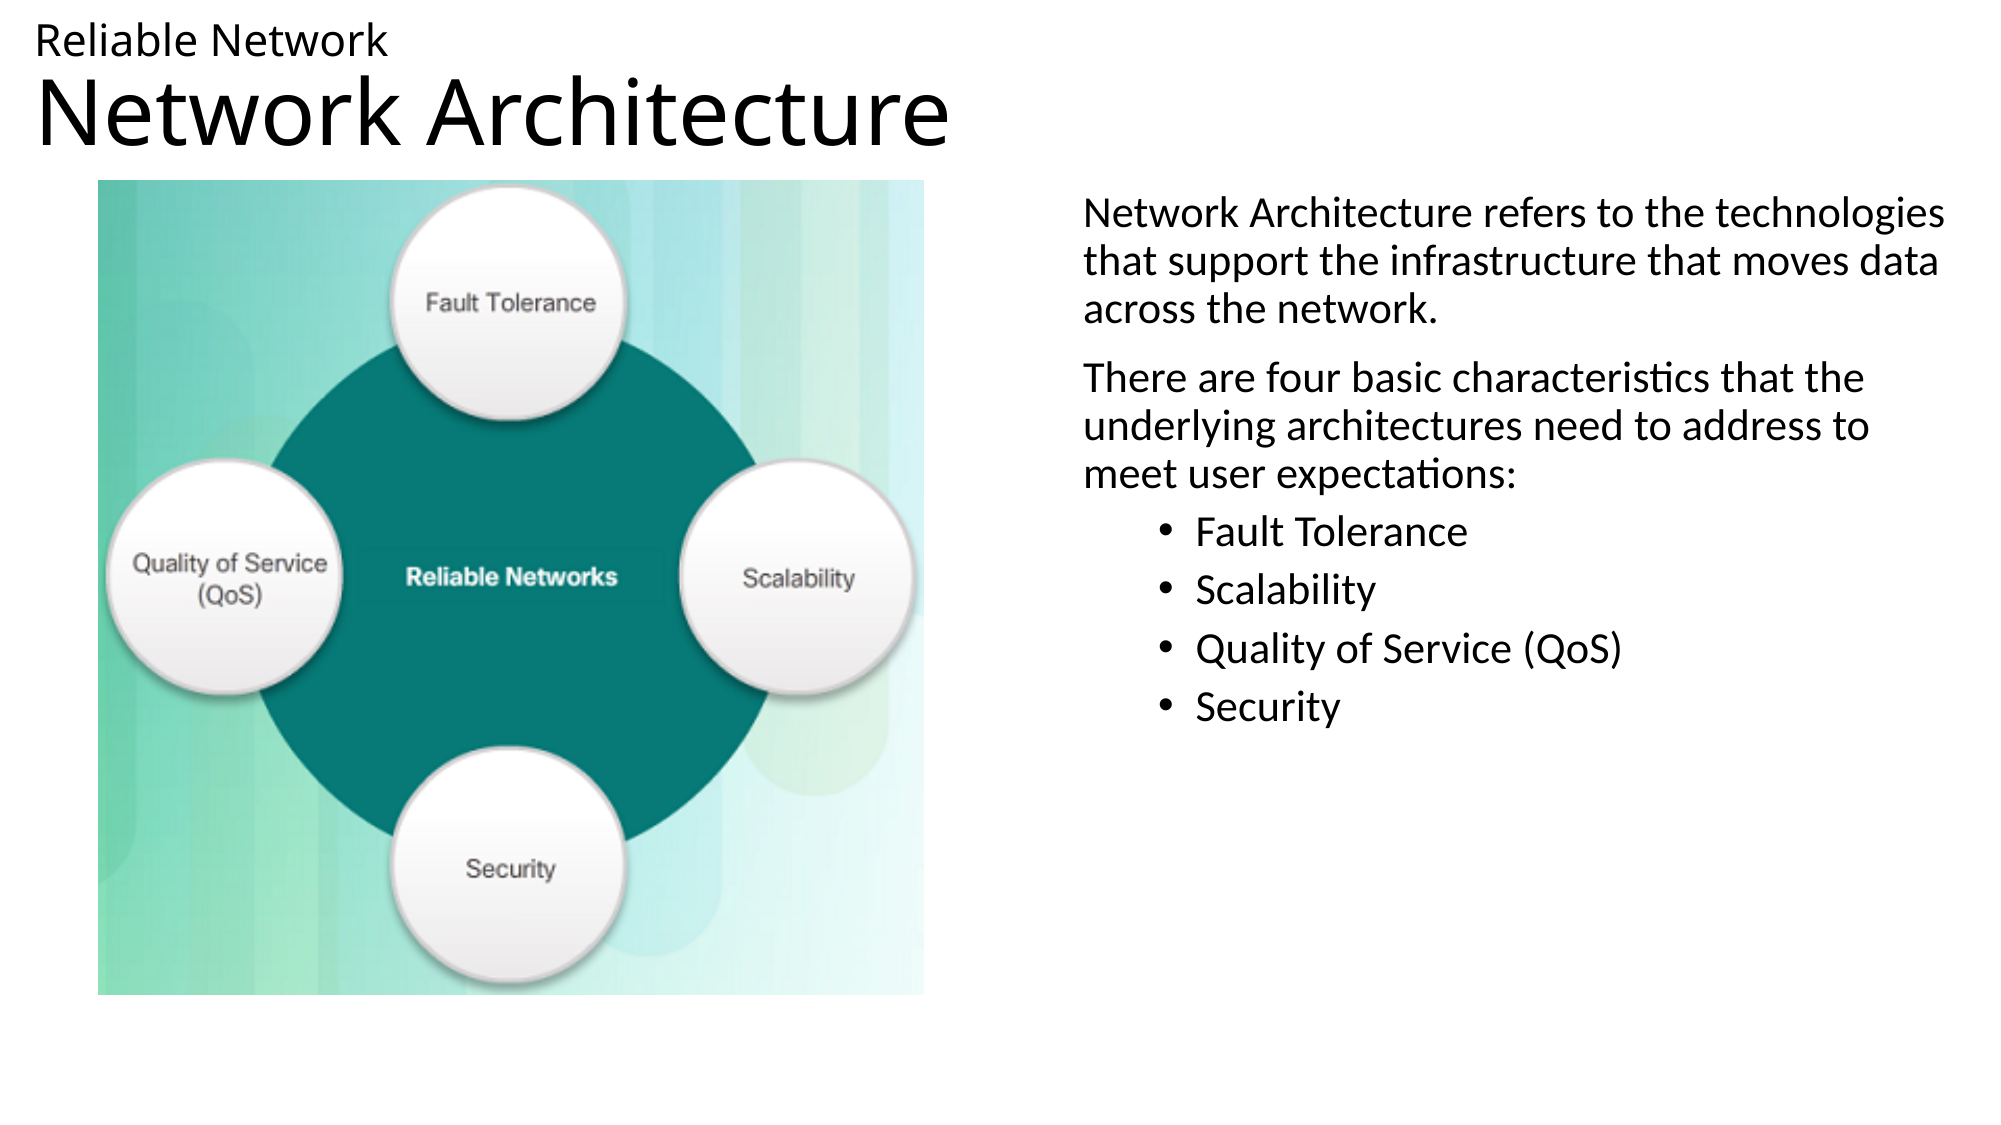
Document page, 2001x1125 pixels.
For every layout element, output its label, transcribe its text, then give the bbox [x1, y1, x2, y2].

list Network Architecture refers to the technologies that support the infrastructure that moves data across the network. There are four basic characteristics that the underlying architectures need to address to meet user expectations: Fault Tolerance Scalability Quality of Service (QoS) Security [1068, 90, 1986, 983]
title Reliable Network Network Architecture [19, 9, 2000, 175]
picture [97, 180, 924, 995]
